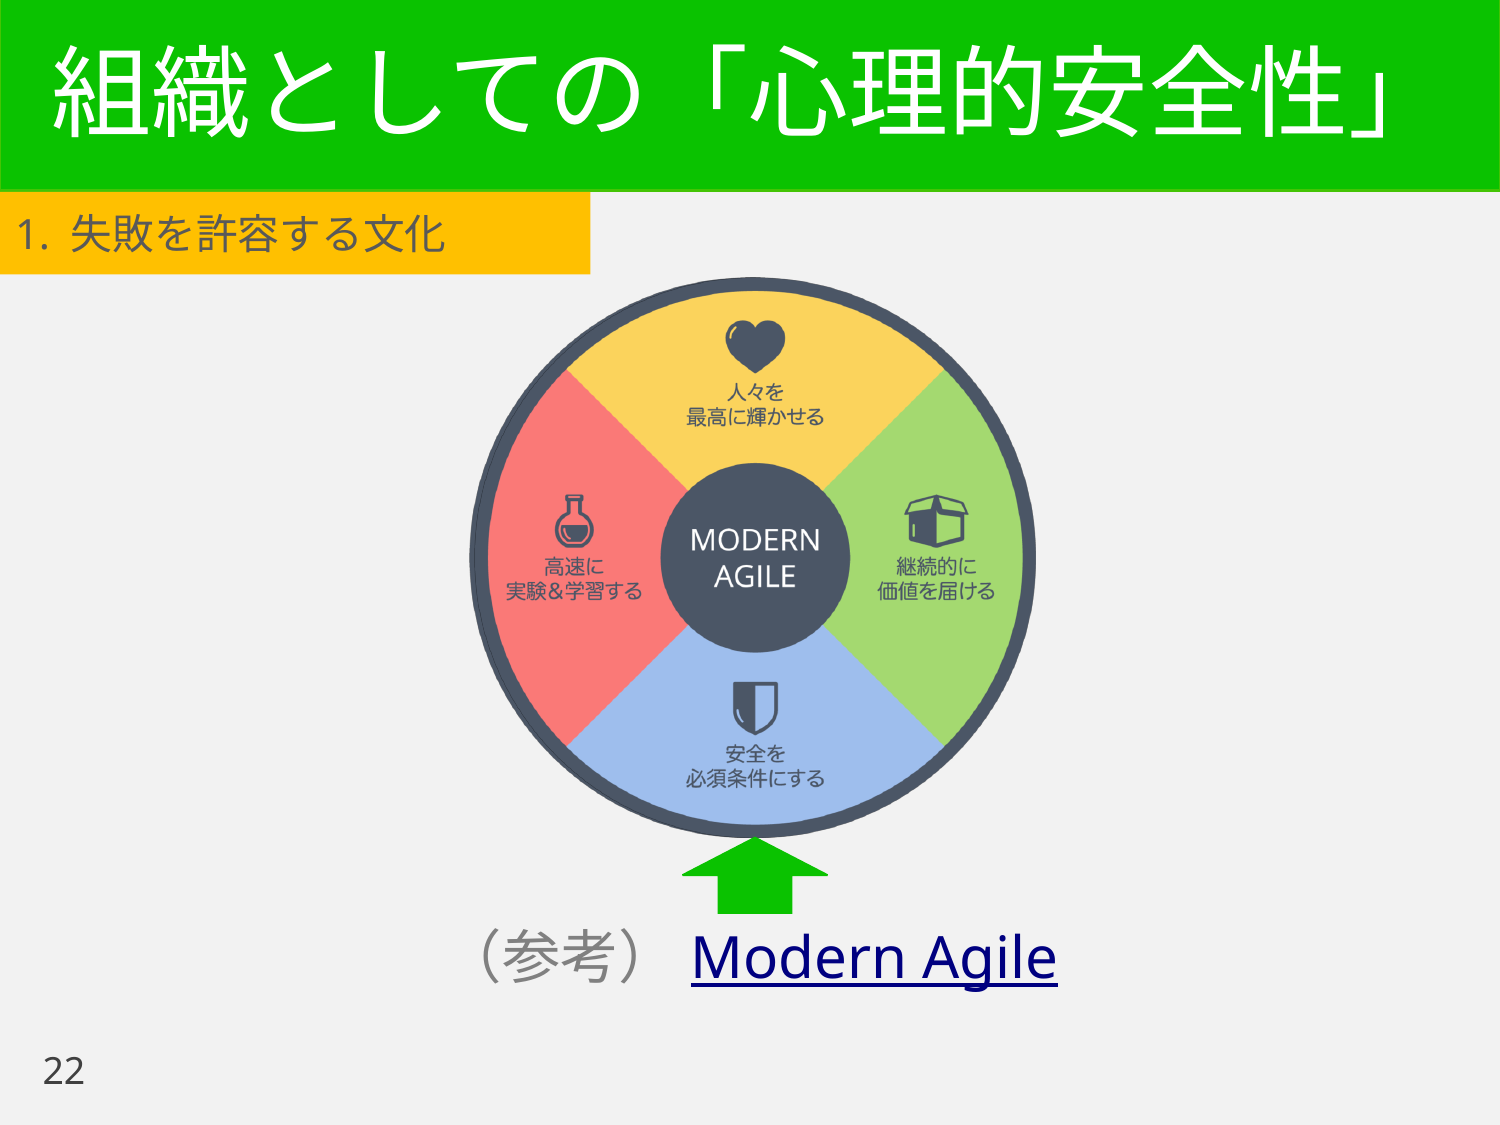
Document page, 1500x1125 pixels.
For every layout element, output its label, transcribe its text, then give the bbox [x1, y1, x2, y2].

text_box 1. 失敗を許容する文化 [0, 191, 591, 275]
text_box [682, 838, 828, 914]
title 組織としての「心理的安全性」 [0, 53, 1500, 140]
list （参考）Modern Agile [103, 277, 1397, 1000]
slide_number 22 [27, 1042, 146, 1102]
picture [469, 277, 1036, 838]
